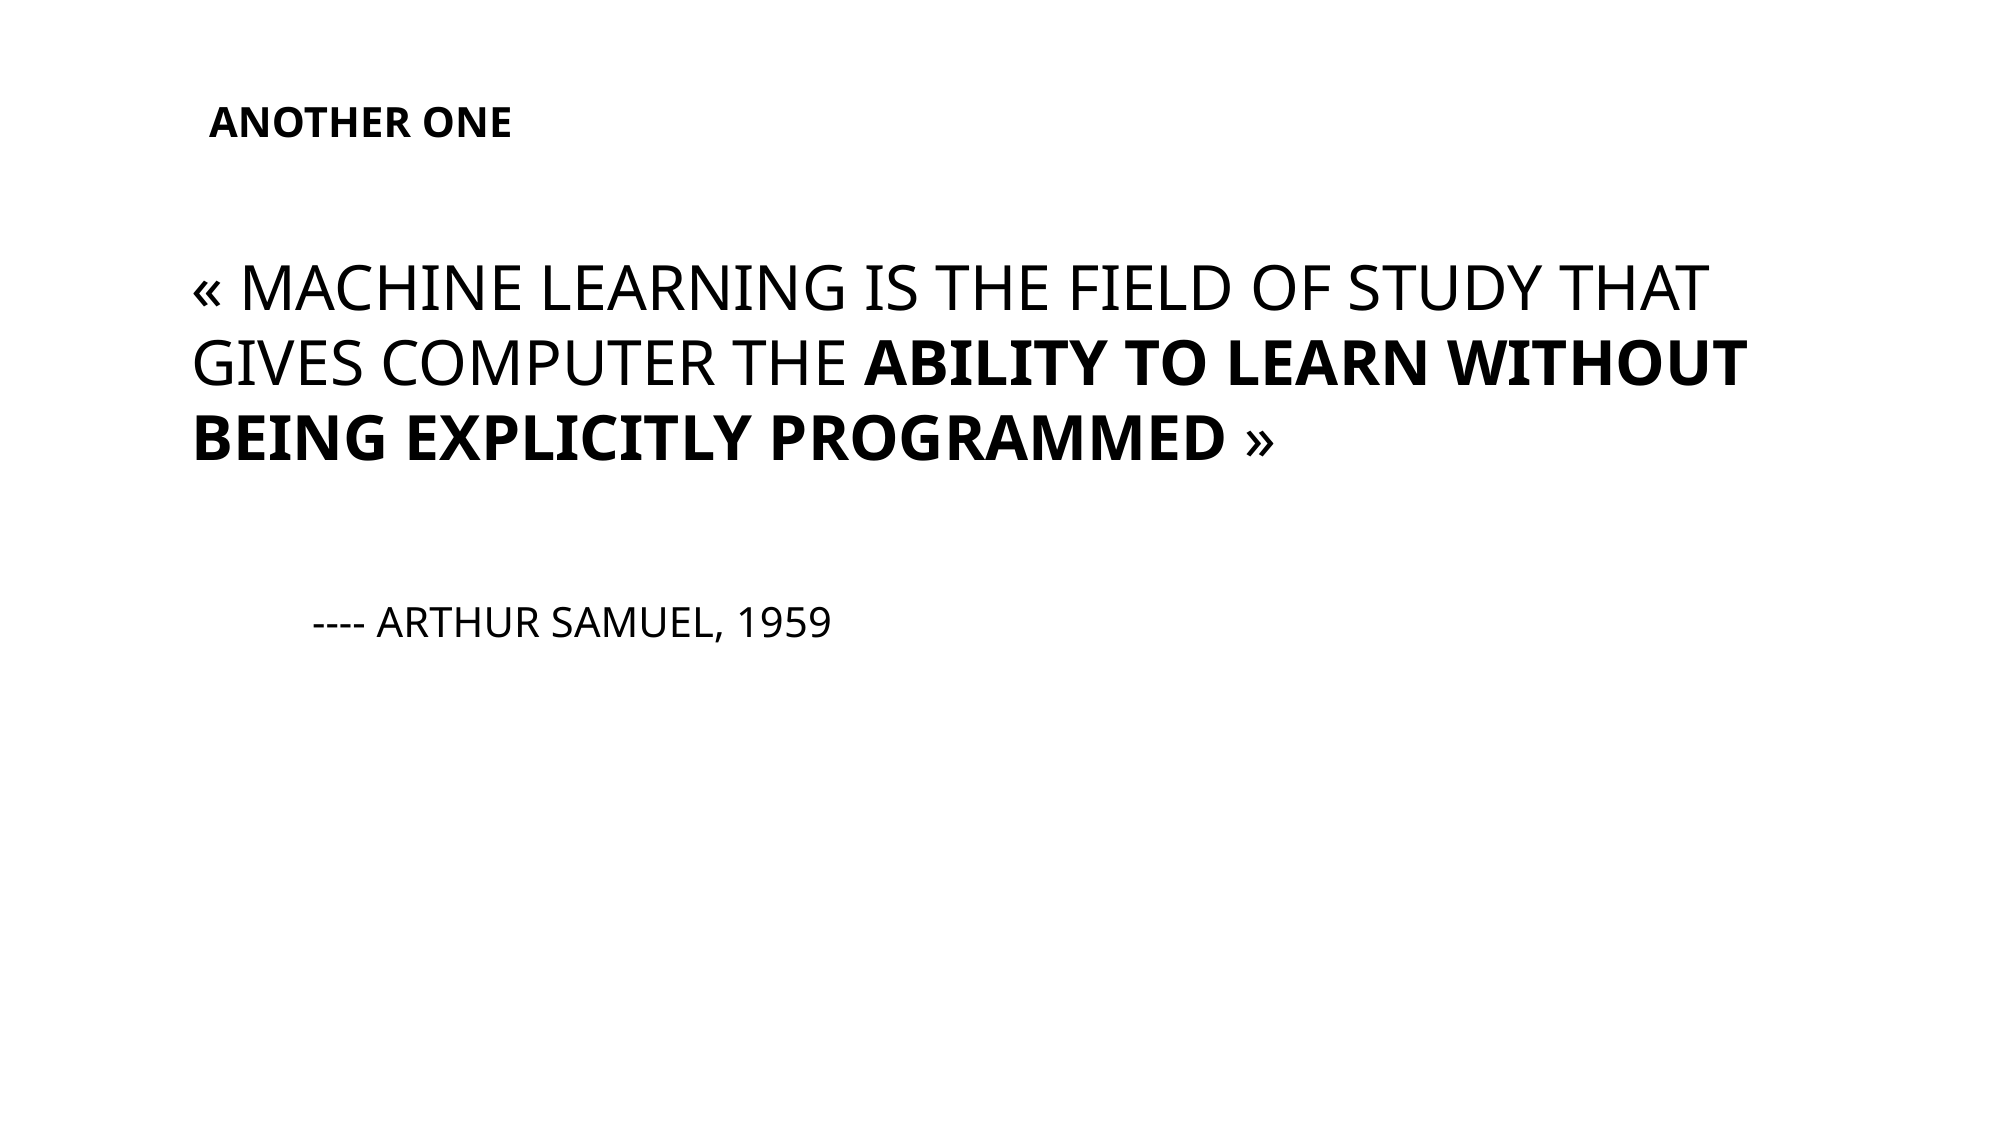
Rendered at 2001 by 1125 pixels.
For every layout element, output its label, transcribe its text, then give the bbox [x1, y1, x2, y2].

text_box ---- ARTHUR SAMUEL, 1959 [297, 588, 848, 654]
text_box « MACHINE LEARNING IS THE FIELD OF STUDY THAT GIVES COMPUTER THE ABILITY TO LEARN WITHOUT BEING EXPLICITLY PROGRAMMED » [176, 240, 1789, 481]
text_box ANOTHER ONE [194, 88, 528, 154]
